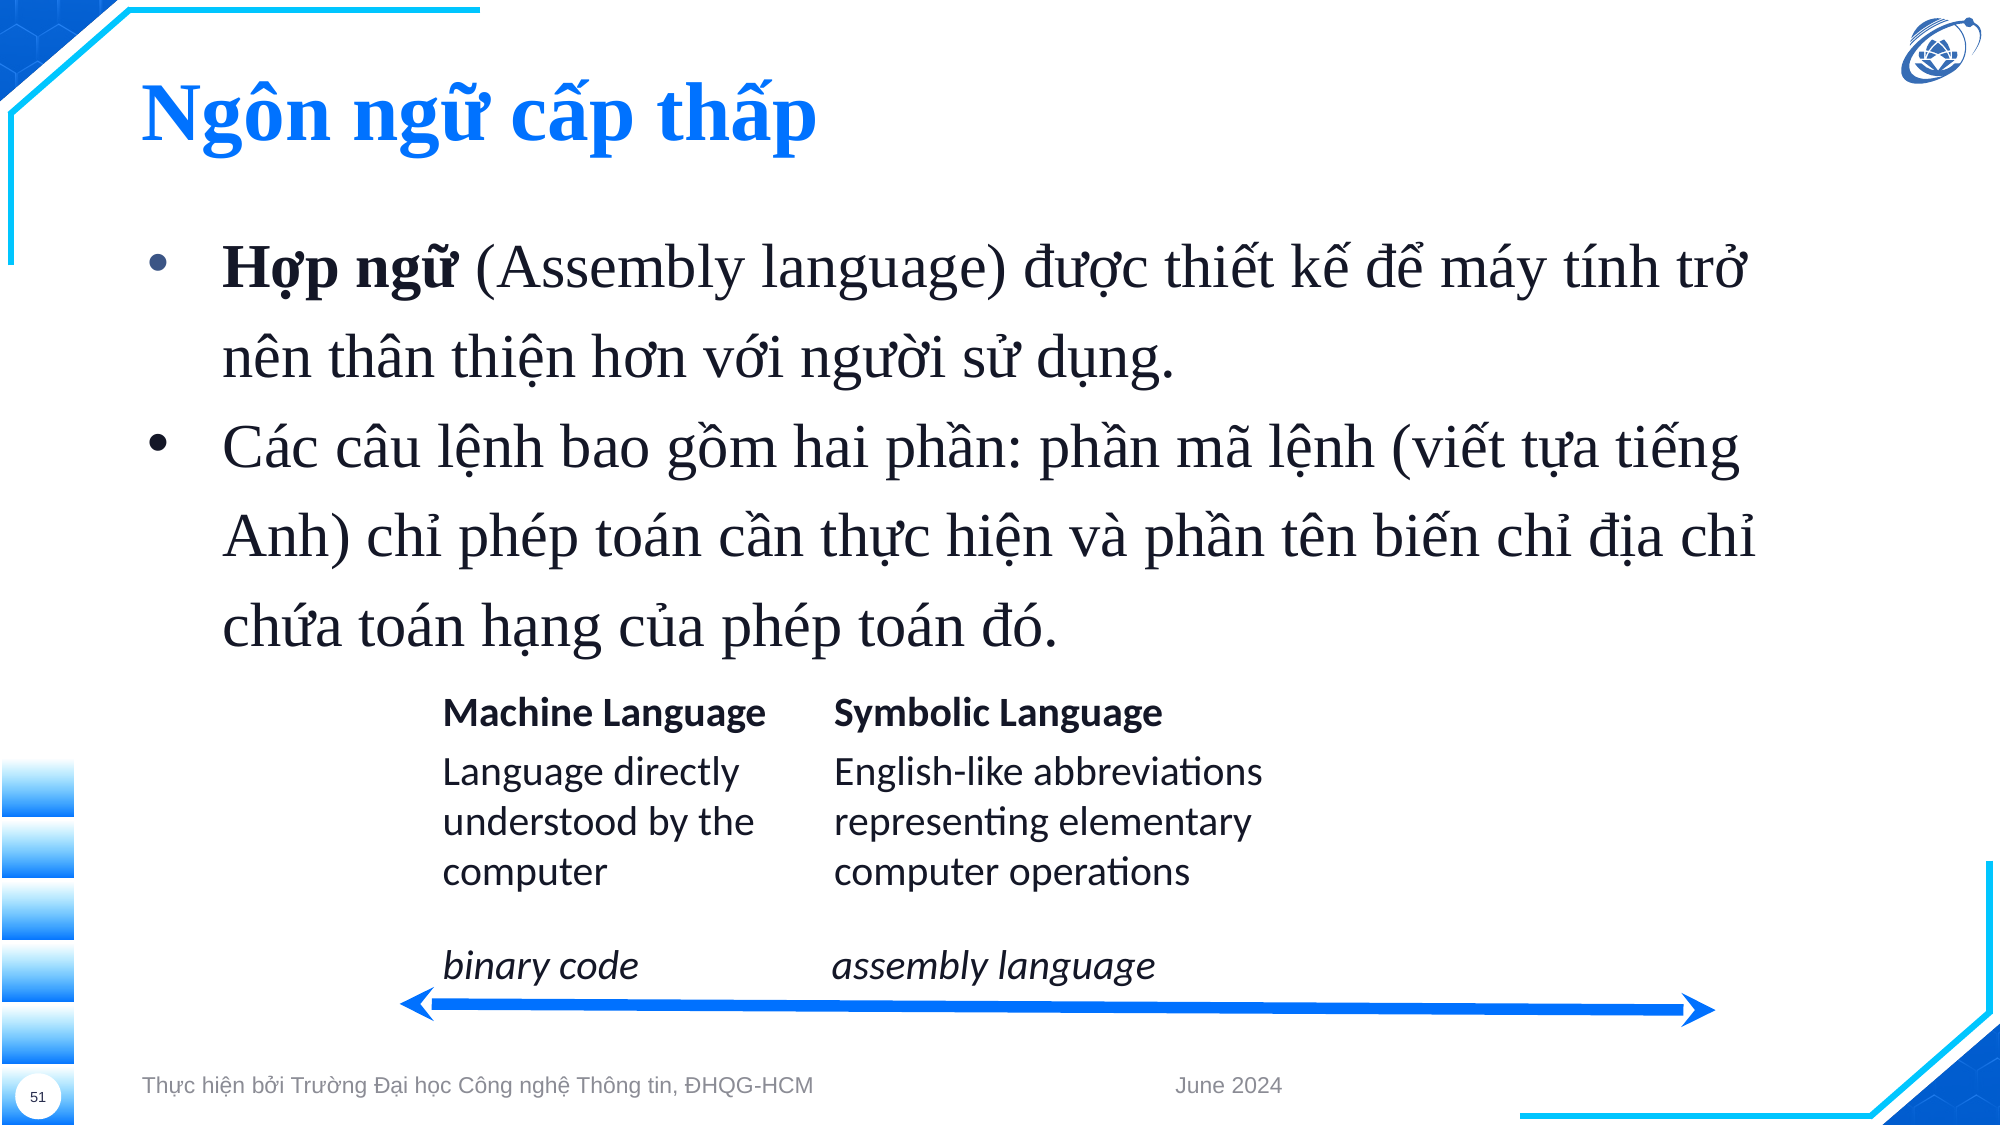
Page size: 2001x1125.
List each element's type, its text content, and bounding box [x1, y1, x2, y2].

list Hợp ngữ (Assembly language) được thiết kế để máy tính trở nên thân thiện hơn với người sử dụng. Các câu lệnh bao gồm hai phần: phần mã lệnh (viết tựa tiếng Anh) chỉ phép toán cần thực hiện và phần tên biến chỉ địa chỉ chứa toán hạng của phép toán đó. [126, 202, 1863, 1014]
slide_number 51 [9, 1067, 67, 1125]
title Ngôn ngữ cấp thấp [126, 36, 1863, 166]
footer Thực hiện bởi Trường Đại học Công nghệ Thông tin, ĐHQG-HCM [126, 1062, 835, 1106]
text_box binary code [427, 930, 685, 1002]
text_box Machine Language Language directly understood by the computer [427, 677, 819, 967]
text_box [399, 1003, 1716, 1011]
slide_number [1057, 1062, 1401, 1106]
text_box Symbolic Language English-like abbreviations representing elementary computer operations [819, 677, 1297, 967]
text_box assembly language [816, 930, 1196, 1002]
